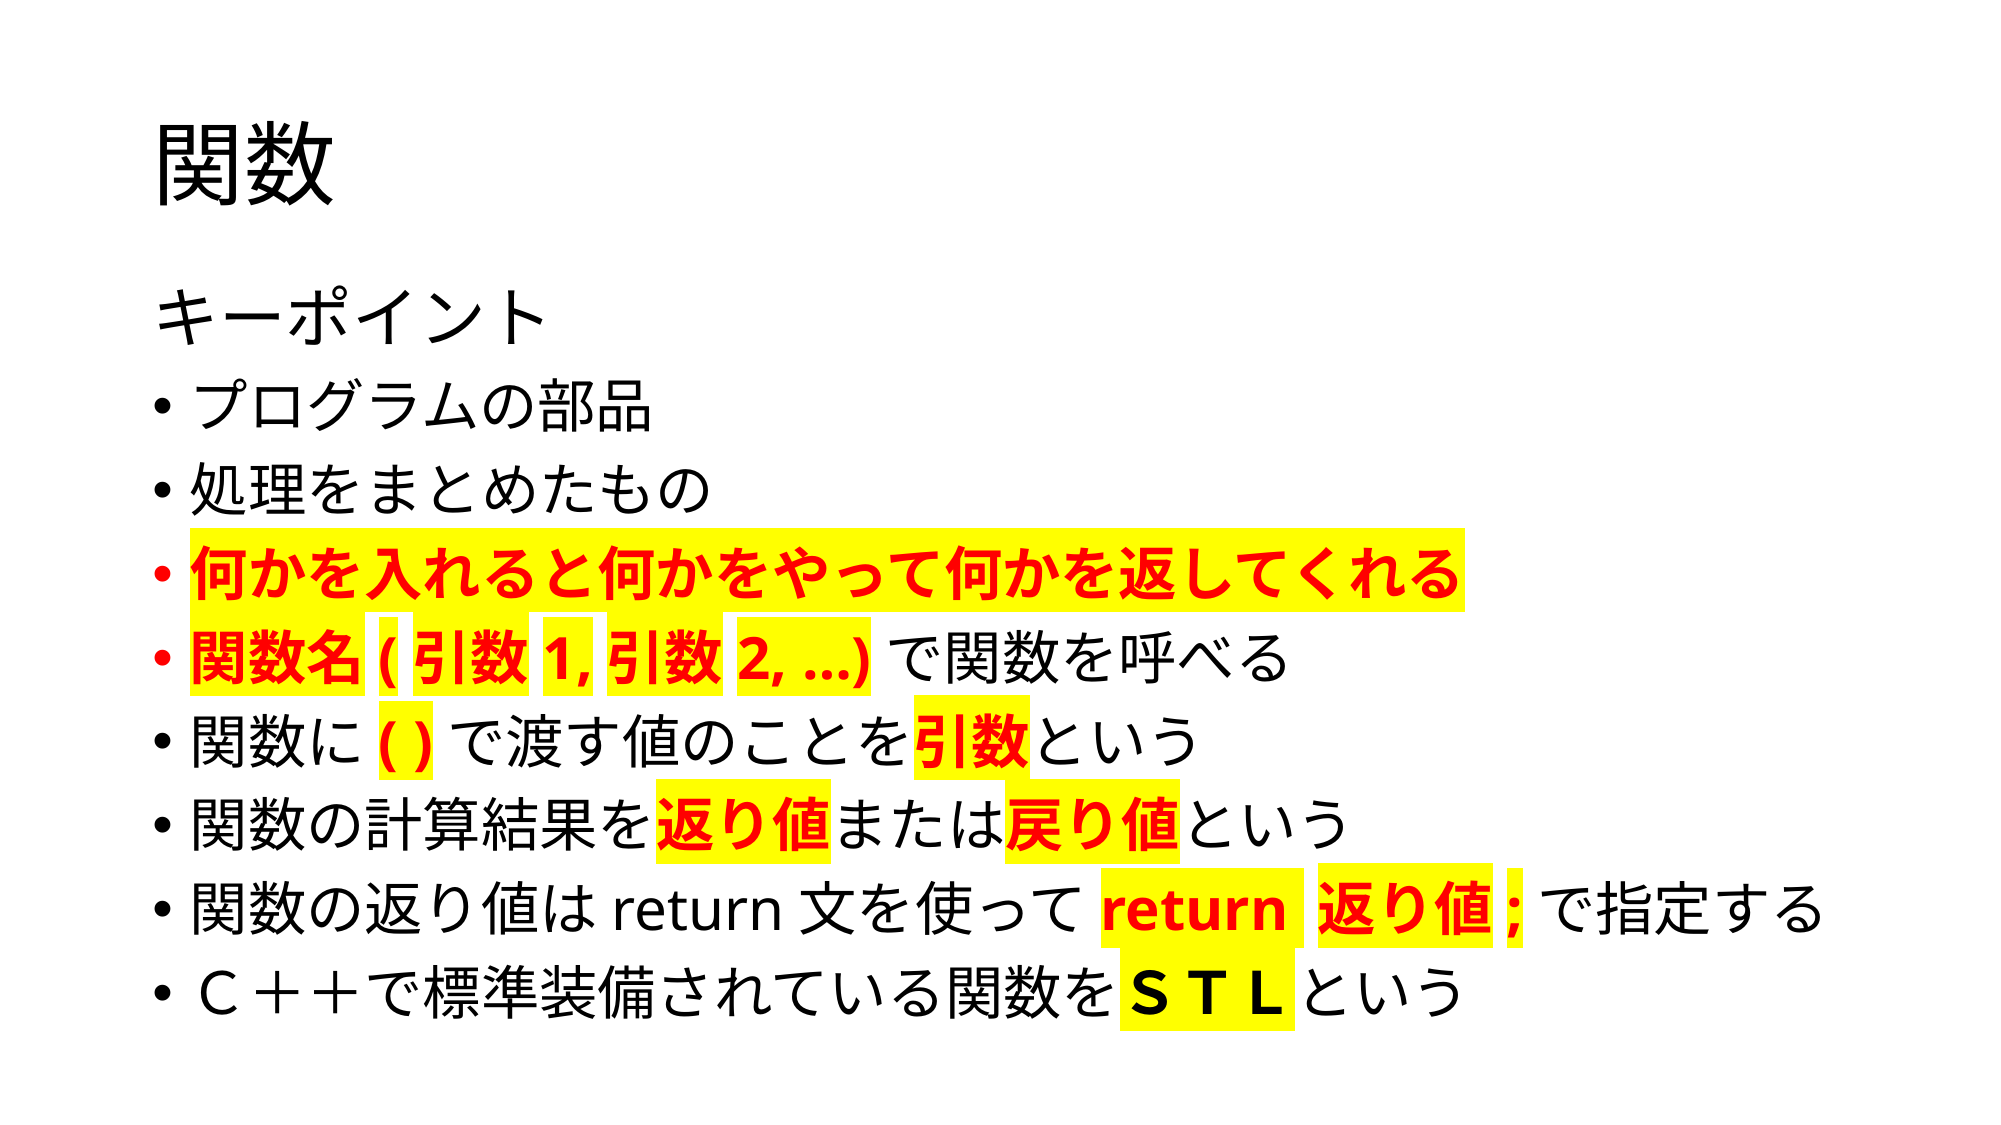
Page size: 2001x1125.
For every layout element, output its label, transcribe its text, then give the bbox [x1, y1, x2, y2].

list キーポイント プログラムの部品 処理をまとめたもの 何かを入れると何かをやって何かを返してくれる 関数名(引数1,引数2, …)で関数を呼べる 関数に( )で渡す値のことを引数という 関数の計算結果を返り値または戻り値という 関数の返り値はreturn文を使ってreturn 返り値;で指定する Ｃ＋＋で標準装備されている関数をＳＴＬという [137, 277, 1885, 1066]
title 関数 [137, 59, 1863, 277]
